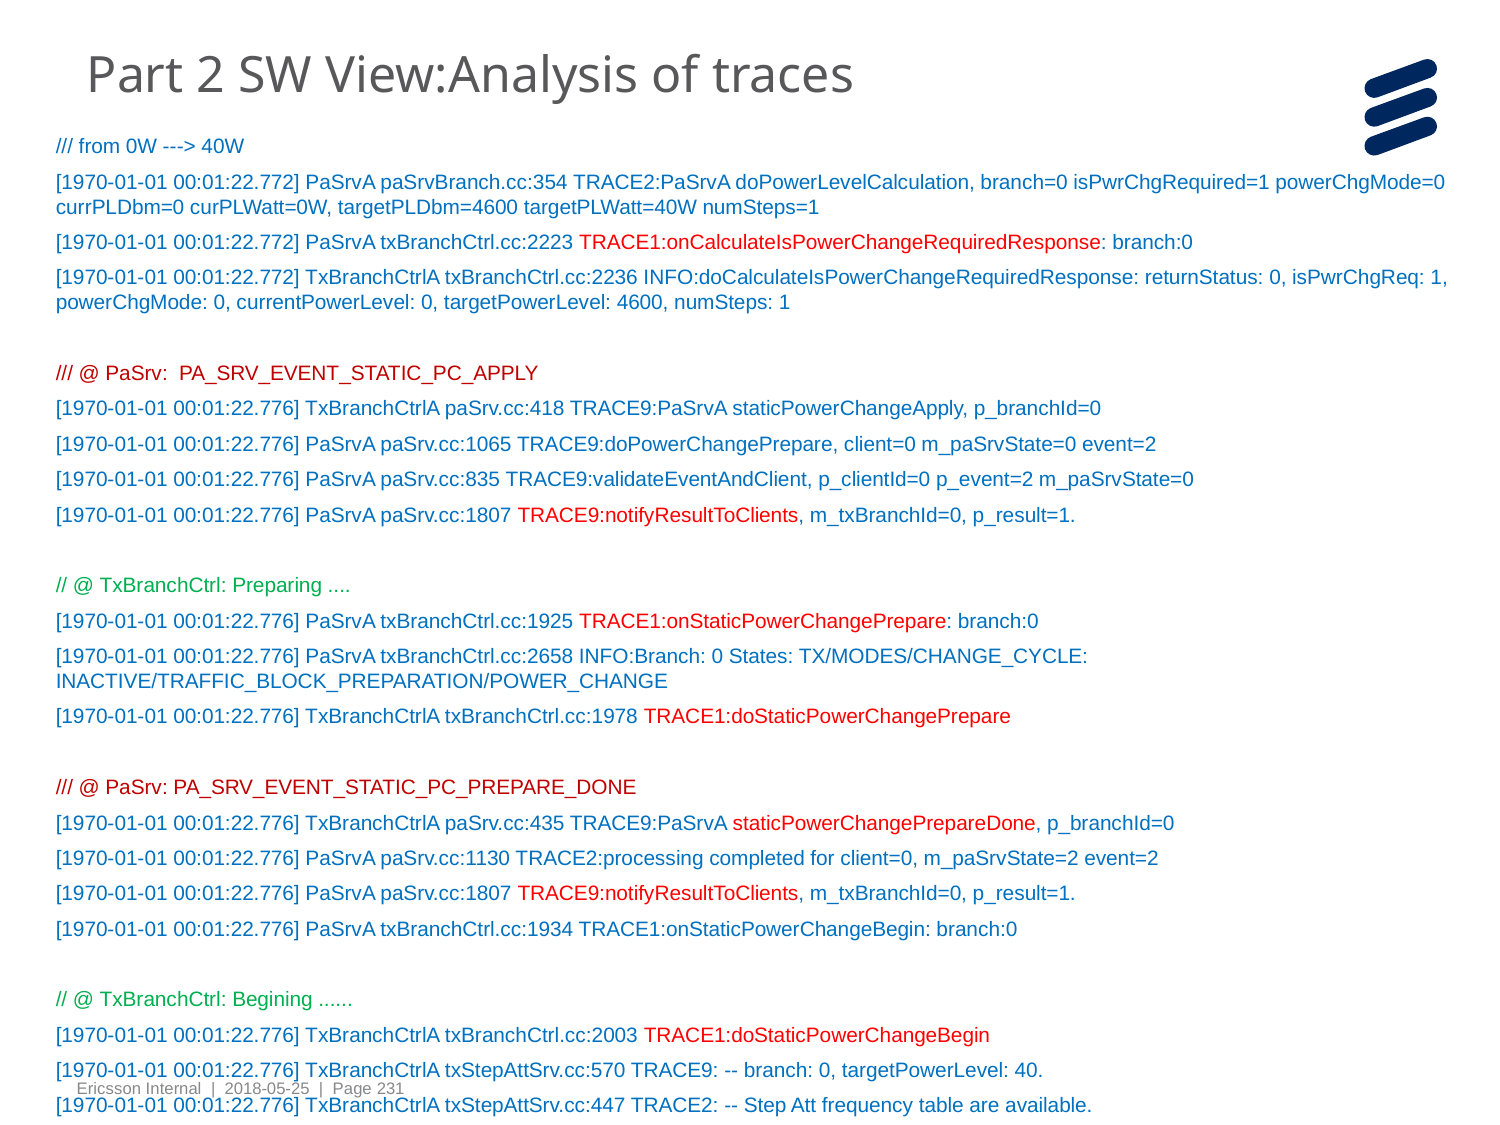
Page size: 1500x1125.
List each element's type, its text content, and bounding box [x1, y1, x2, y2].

title Part 2 SW View:Analysis of traces [74, 44, 1426, 114]
text_box /// from 0W ---> 40W [1970-01-01 00:01:22.772] PaSrvA paSrvBranch.cc:354 TRACE2:PaSrvA doPowerLevelCalculation, branch=0 isPwrChgRequired=1 powerChgMode=0 currPLDbm=0 curPLWatt=0W, targetPLDbm=4600 targetPLWatt=40W numSteps=1 [1970-01-01 00:01:22.772] PaSrvA txBranchCtrl.cc:2223 TRACE1:onCalculateIsPowerChangeRequiredResponse: branch:0 [1970-01-01 00:01:22.772] TxBranchCtrlA txBranchCtrl.cc:2236 INFO:doCalculateIsPowerChangeRequiredResponse: returnStatus: 0, isPwrChgReq: 1, powerChgMode: 0, currentPowerLevel: 0, targetPowerLevel: 4600, numSteps: 1 /// @ PaSrv: PA_SRV_EVENT_STATIC_PC_APPLY [1970-01-01 00:01:22.776] TxBranchCtrlA paSrv.cc:418 TRACE9:PaSrvA staticPowerChangeApply, p_branchId=0 [1970-01-01 00:01:22.776] PaSrvA paSrv.cc:1065 TRACE9:doPowerChangePrepare, client=0 m_paSrvState=0 event=2 [1970-01-01 00:01:22.776] PaSrvA paSrv.cc:835 TRACE9:validateEventAndClient, p_clientId=0 p_event=2 m_paSrvState=0 [1970-01-01 00:01:22.776] PaSrvA paSrv.cc:1807 TRACE9:notifyResultToClients, m_txBranchId=0, p_result=1. // @ TxBranchCtrl: Preparing .... [1970-01-01 00:01:22.776] PaSrvA txBranchCtrl.cc:1925 TRACE1:onStaticPowerChangePrepare: branch:0 [1970-01-01 00:01:22.776] PaSrvA txBranchCtrl.cc:2658 INFO:Branch: 0 States: TX/MODES/CHANGE_CYCLE: INACTIVE/TRAFFIC_BLOCK_PREPARATION/POWER_CHANGE [1970-01-01 00:01:22.776] TxBranchCtrlA txBranchCtrl.cc:1978 TRACE1:doStaticPowerChangePrepare /// @ PaSrv: PA_SRV_EVENT_STATIC_PC_PREPARE_DONE [1970-01-01 00:01:22.776] TxBranchCtrlA paSrv.cc:435 TRACE9:PaSrvA staticPowerChangePrepareDone, p_branchId=0 [1970-01-01 00:01:22.776] PaSrvA paSrv.cc:1130 TRACE2:processing completed for client=0, m_paSrvState=2 event=2 [1970-01-01 00:01:22.776] PaSrvA paSrv.cc:1807 TRACE9:notifyResultToClients, m_txBranchId=0, p_result=1. [1970-01-01 00:01:22.776] PaSrvA txBranchCtrl.cc:1934 TRACE1:onStaticPowerChangeBegin: branch:0 // @ TxBranchCtrl: Begining ...... [1970-01-01 00:01:22.776] TxBranchCtrlA txBranchCtrl.cc:2003 TRACE1:doStaticPowerChangeBegin [1970-01-01 00:01:22.776] TxBranchCtrlA txStepAttSrv.cc:570 TRACE9: -- branch: 0, targetPowerLevel: 40. [1970-01-01 00:01:22.776] TxBranchCtrlA txStepAttSrv.cc:447 TRACE2: -- Step Att frequency table are available. /// @ PaSrv: PA_SRV_EVENT_STATIC_PC_BEGIN_DONE [1970-01-01 00:01:22.776] TxBranchCtrlA txBranchCtrl.cc:2658 INFO:Branch: 0 States: TX/MODES/CHANGE_CYCLE: INACTIVE/TRAFFIC_BLOCKED/POWER_CHANGE [1970-01-01 00:01:22.776] TxBranchCtrlA txBranchCtrl.cc:2020 TRACE1:Blocked traffic on activated carriers [1970-01-01 00:01:22.776] TxBranchCtrlA paSrv.cc:449 TRACE9:PaSrvA staticPowerChangeBeginDone, p_branchId=0 [1970-01-01 00:01:22.776] PaSrvA paSrv.cc:1807 TRACE9:notifyResultToClients, m_txBranchId=0, p_result=1. [1970-01-01 00:01:22.776] PaSrvA txBranchCtrl.cc:1945 TRACE1:onStaticPowerChange: branch:0 [1970-01-01 00:01:22.776] TxBranchCtrlA txBranchCtrl.cc:2032 TRACE1:doStaticPowerChange [41, 125, 1483, 1125]
